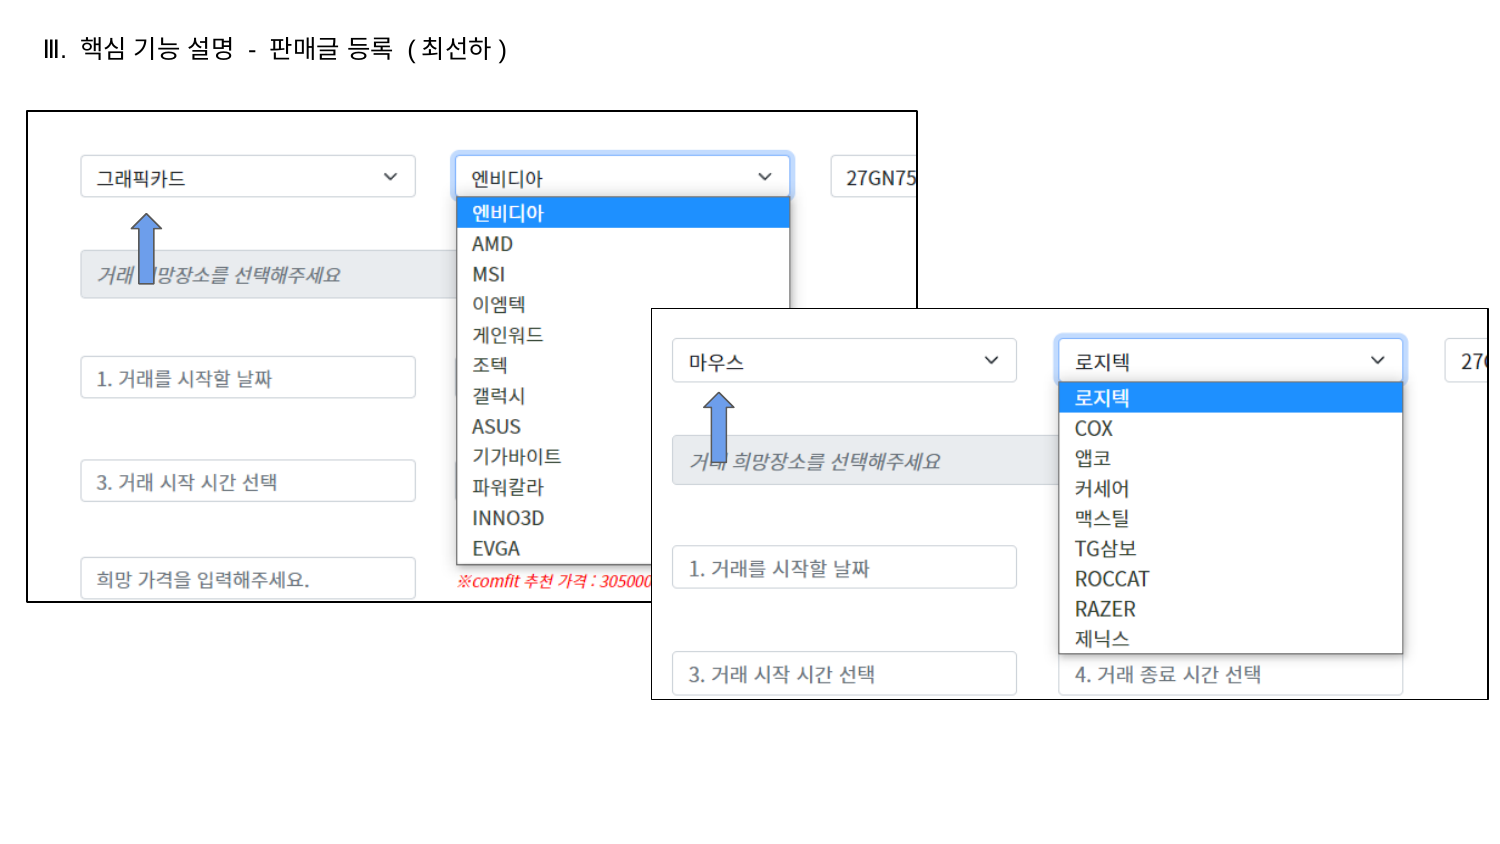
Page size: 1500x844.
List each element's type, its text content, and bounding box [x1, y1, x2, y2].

title Ⅲ. 핵심 기능 설명 - 판매글 등록 (최선하) [27, 18, 790, 81]
picture [27, 111, 1488, 699]
